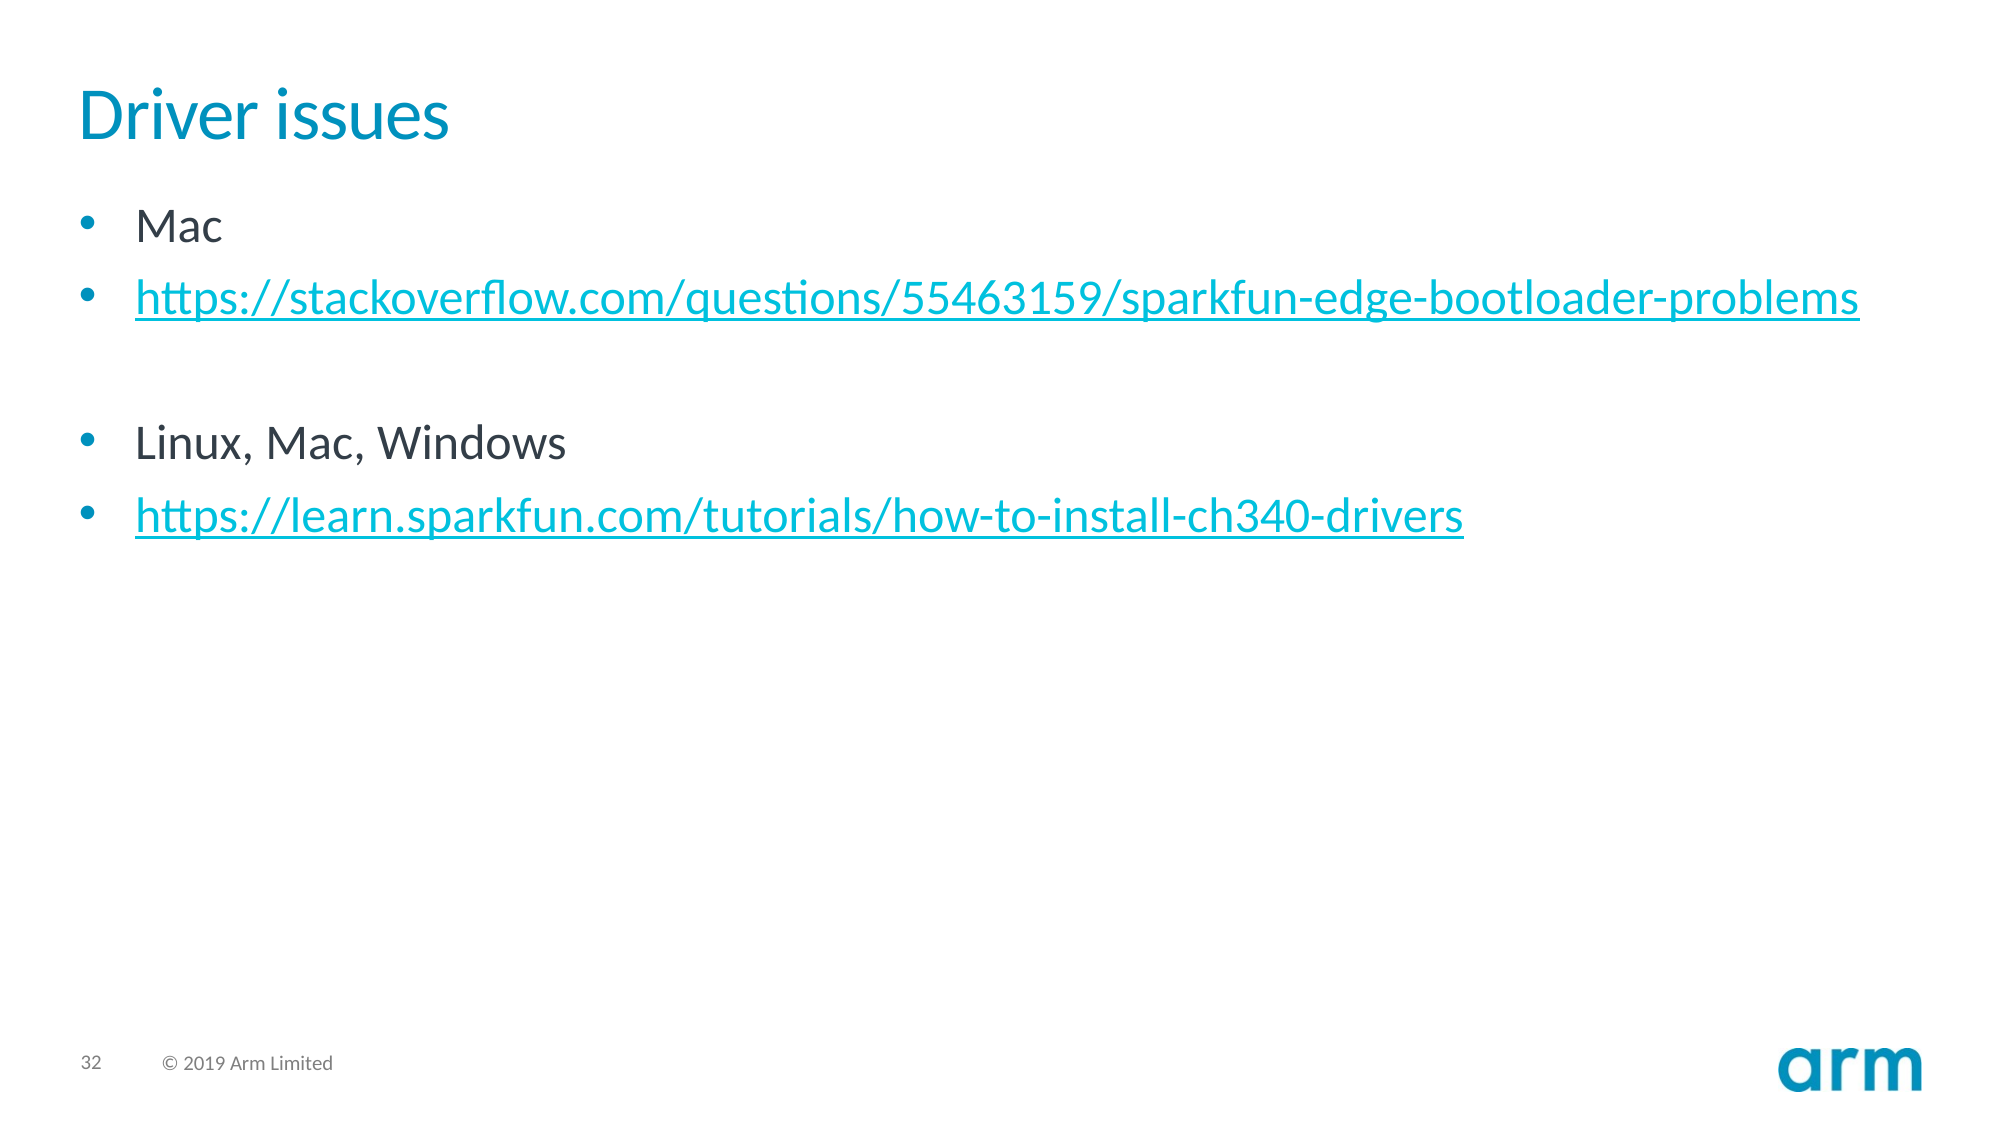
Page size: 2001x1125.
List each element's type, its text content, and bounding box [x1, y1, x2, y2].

title Driver issues [78, 78, 1922, 186]
list Mac https://stackoverflow.com/questions/55463159/sparkfun-edge-bootloader-problems Linux, Mac, Windows https://learn.sparkfun.com/tutorials/how-to-install-ch340-drivers [78, 192, 1922, 1004]
picture [1911, 1048, 1922, 1062]
picture [1778, 1072, 1794, 1092]
picture [1803, 1048, 1922, 1092]
picture [1889, 1048, 1903, 1053]
picture [1778, 1048, 1794, 1067]
picture [1788, 1056, 1812, 1083]
